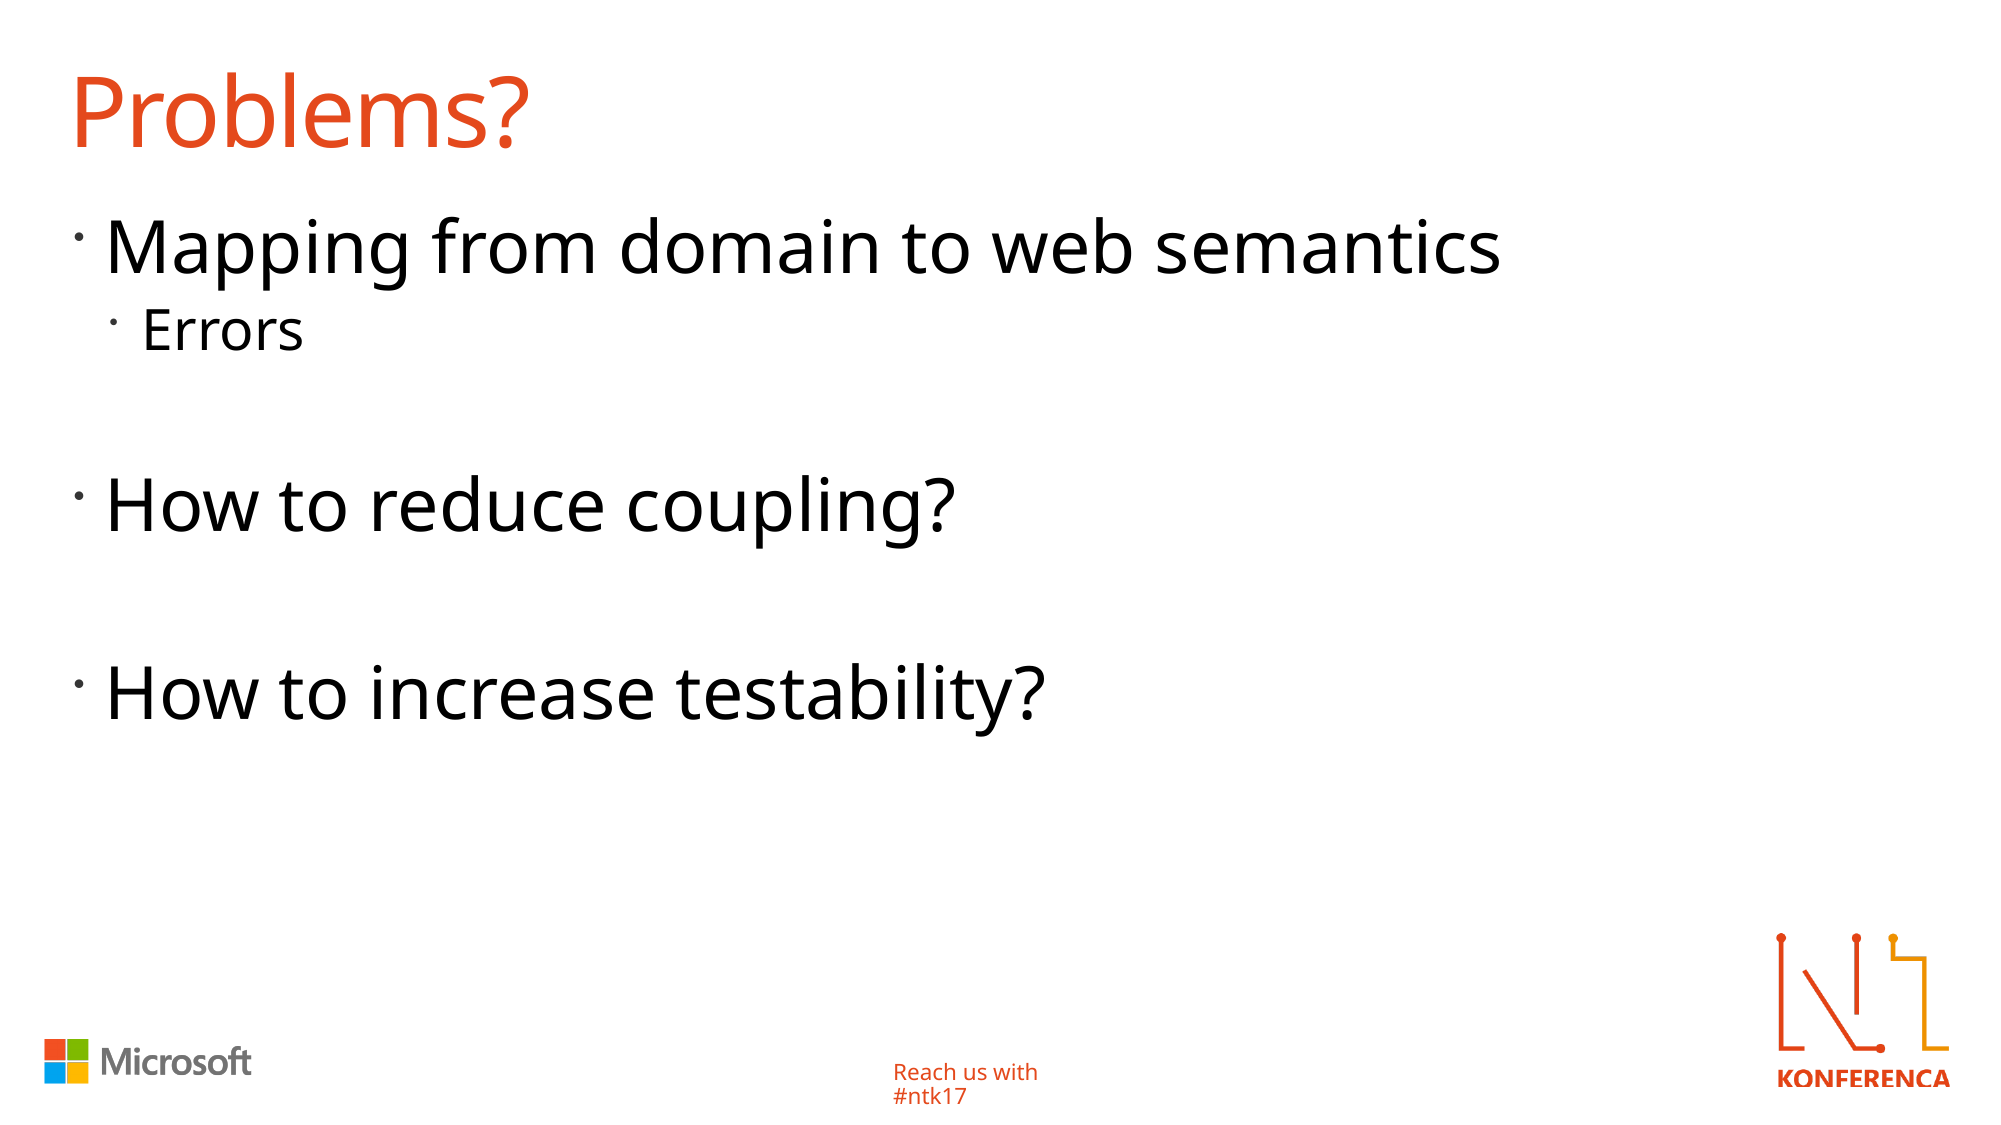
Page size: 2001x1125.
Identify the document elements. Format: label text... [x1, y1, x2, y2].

list Mapping from domain to web semantics Errors How to reduce coupling? How to increase testability? [44, 194, 1957, 752]
picture [44, 1012, 280, 1100]
title Problems? [44, 47, 1957, 194]
